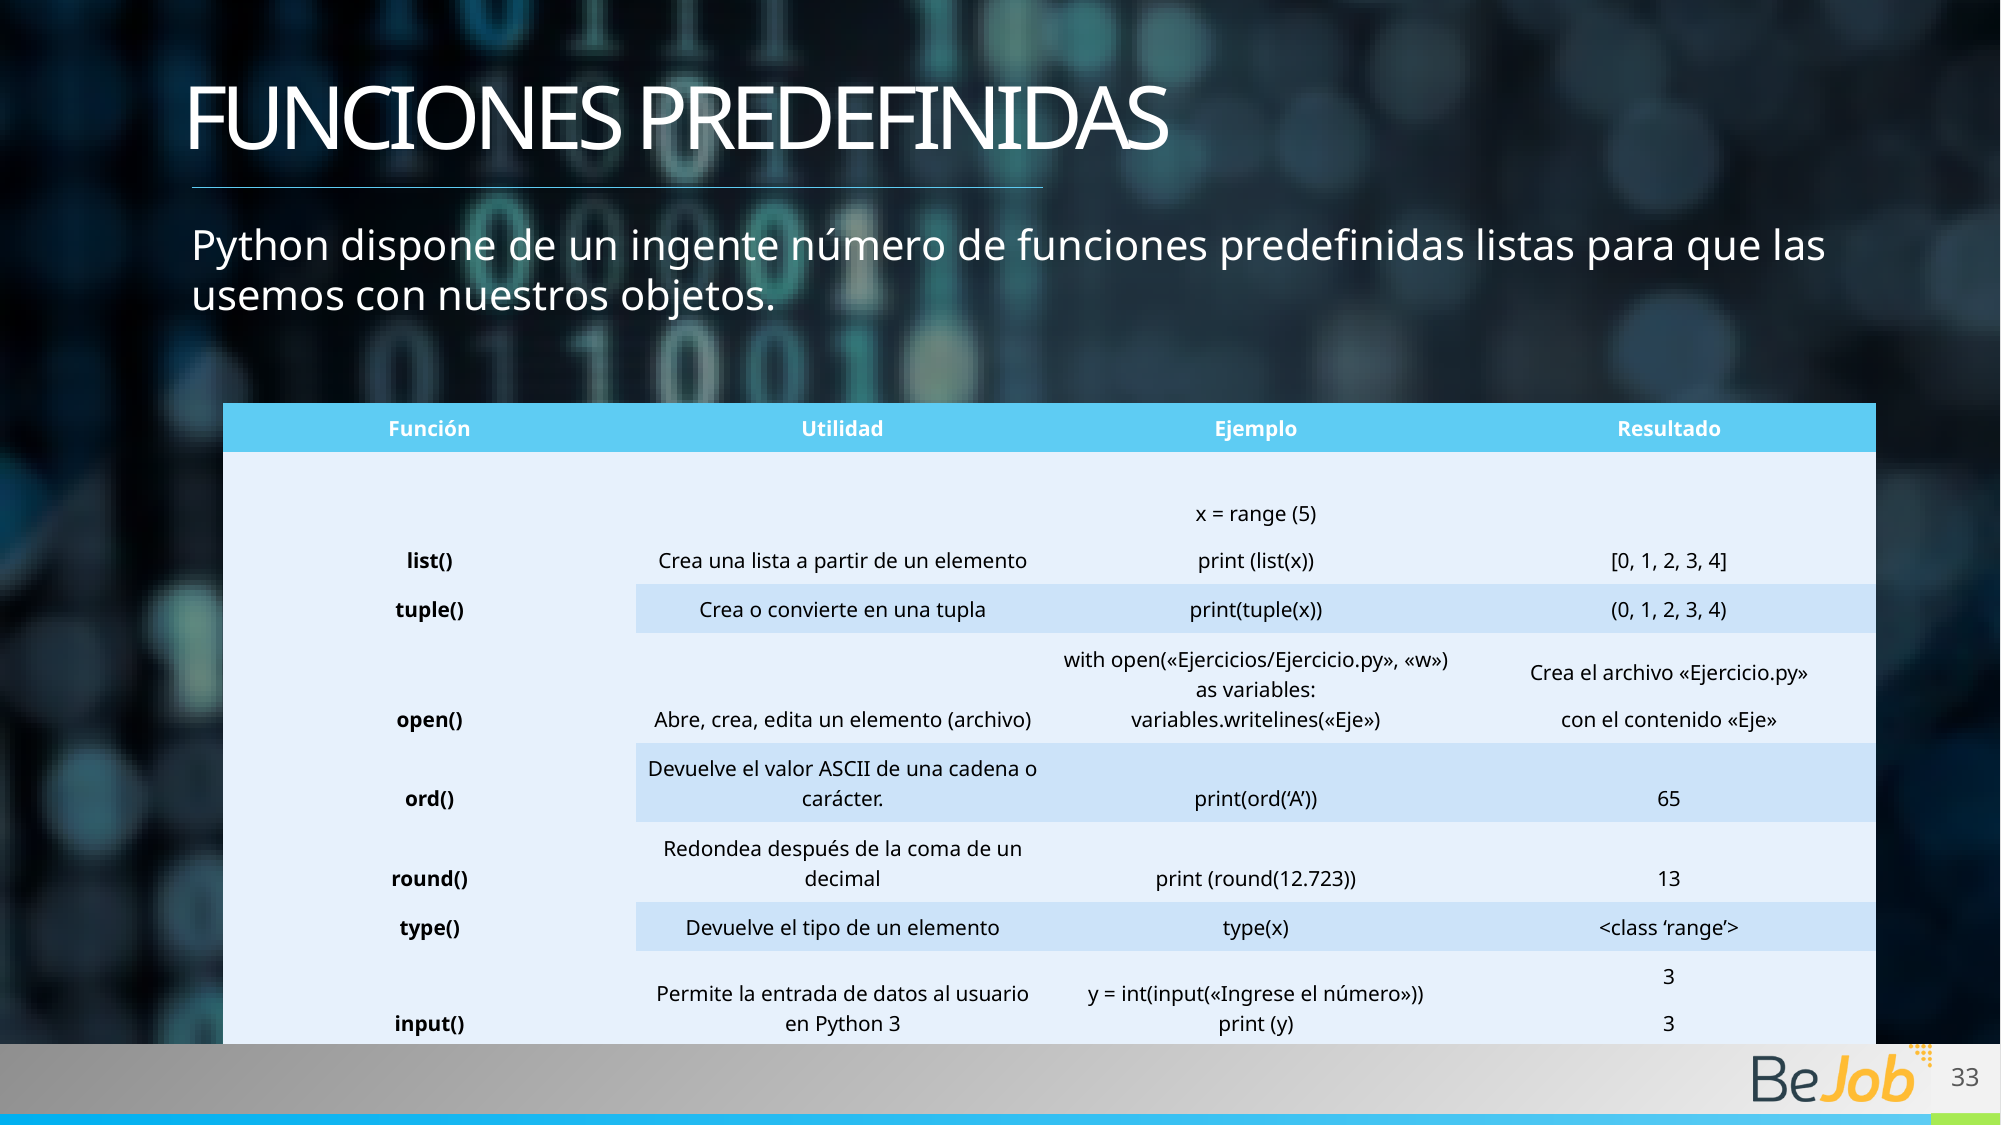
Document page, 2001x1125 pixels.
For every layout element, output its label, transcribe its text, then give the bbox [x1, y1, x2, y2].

slide_number 33 [1932, 1045, 2000, 1114]
text_box [0, 1045, 1932, 1114]
picture [0, 0, 2001, 1125]
